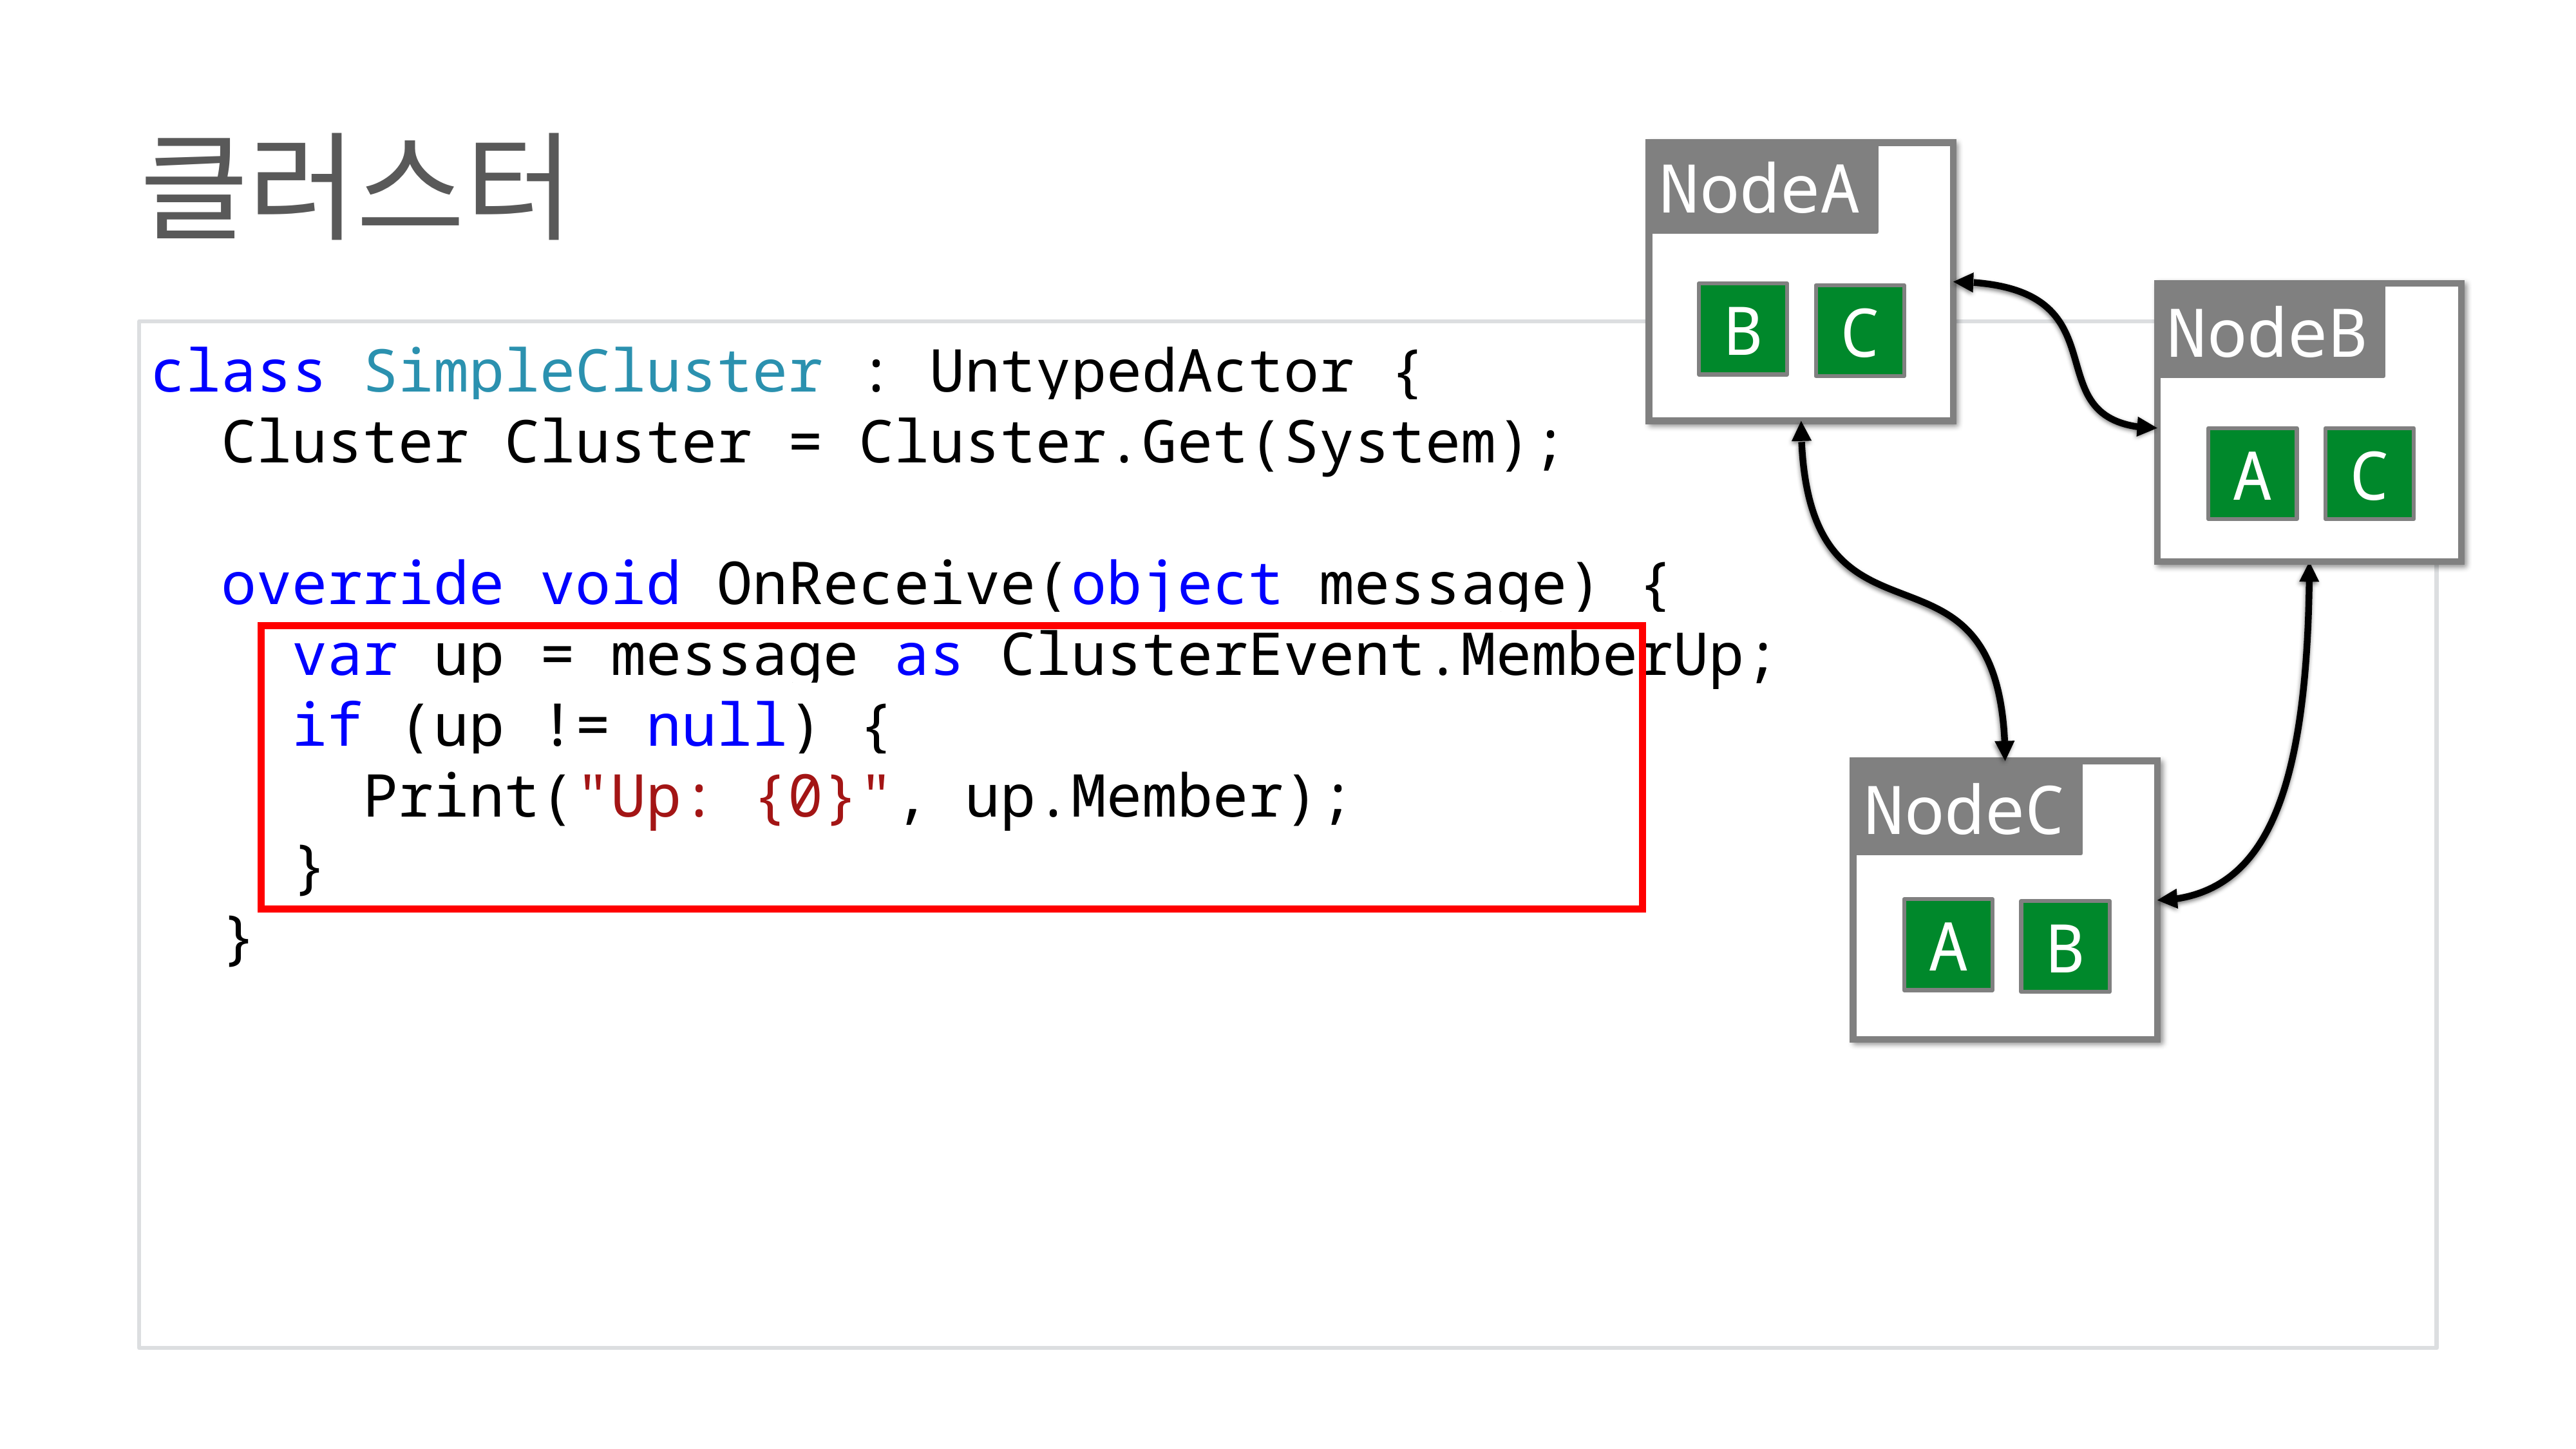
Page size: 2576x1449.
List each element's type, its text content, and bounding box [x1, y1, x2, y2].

text_box class SimpleCluster : UntypedActor { Cluster Cluster = Cluster.Get(System); override void OnReceive(object message) { var up = message as ClusterEvent.MemberUp; if (up != null) { Print("Up: {0}", up.Member); } } [139, 321, 2437, 1349]
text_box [2157, 283, 2462, 562]
text_box [261, 625, 1643, 909]
text_box 클러스터 [130, 108, 584, 260]
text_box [1853, 761, 2157, 1040]
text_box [2064, 654, 2403, 808]
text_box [1733, 489, 2074, 694]
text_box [1953, 281, 2157, 428]
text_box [1649, 141, 1954, 421]
